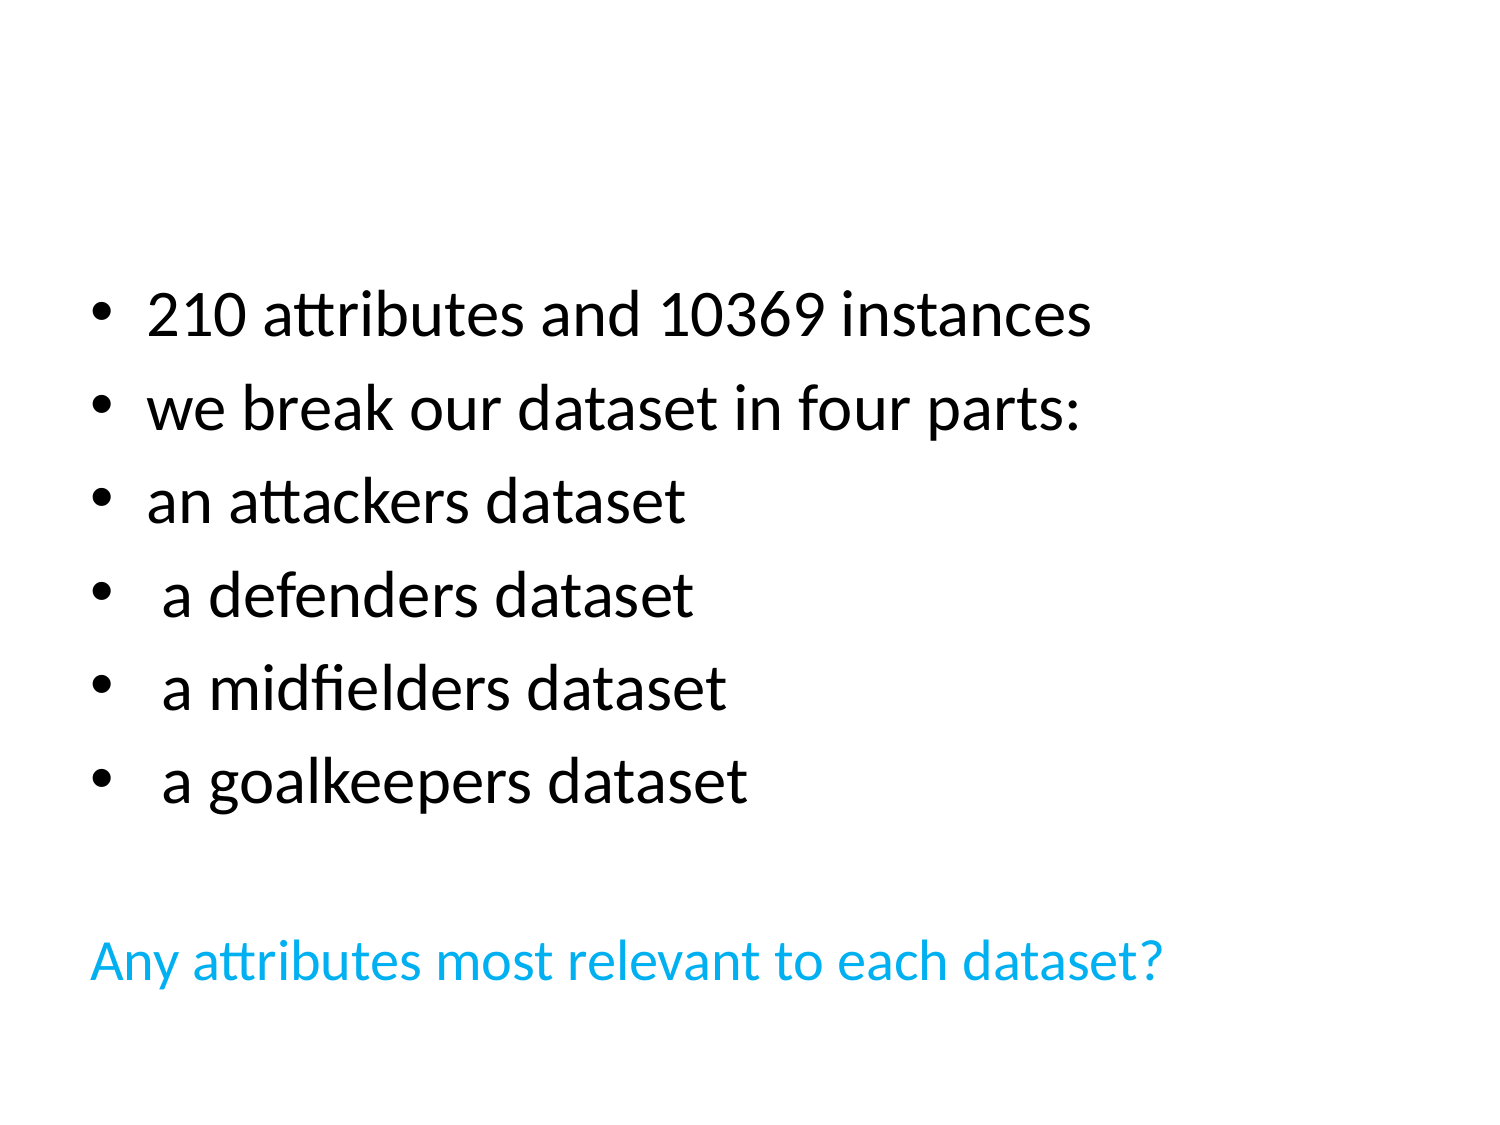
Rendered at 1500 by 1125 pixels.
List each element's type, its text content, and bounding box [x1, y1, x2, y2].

list 210 attributes and 10369 instances we break our dataset in four parts: an attackers dataset a defenders dataset a midfielders dataset a goalkeepers dataset Any attributes most relevant to each dataset? [75, 262, 1425, 1005]
